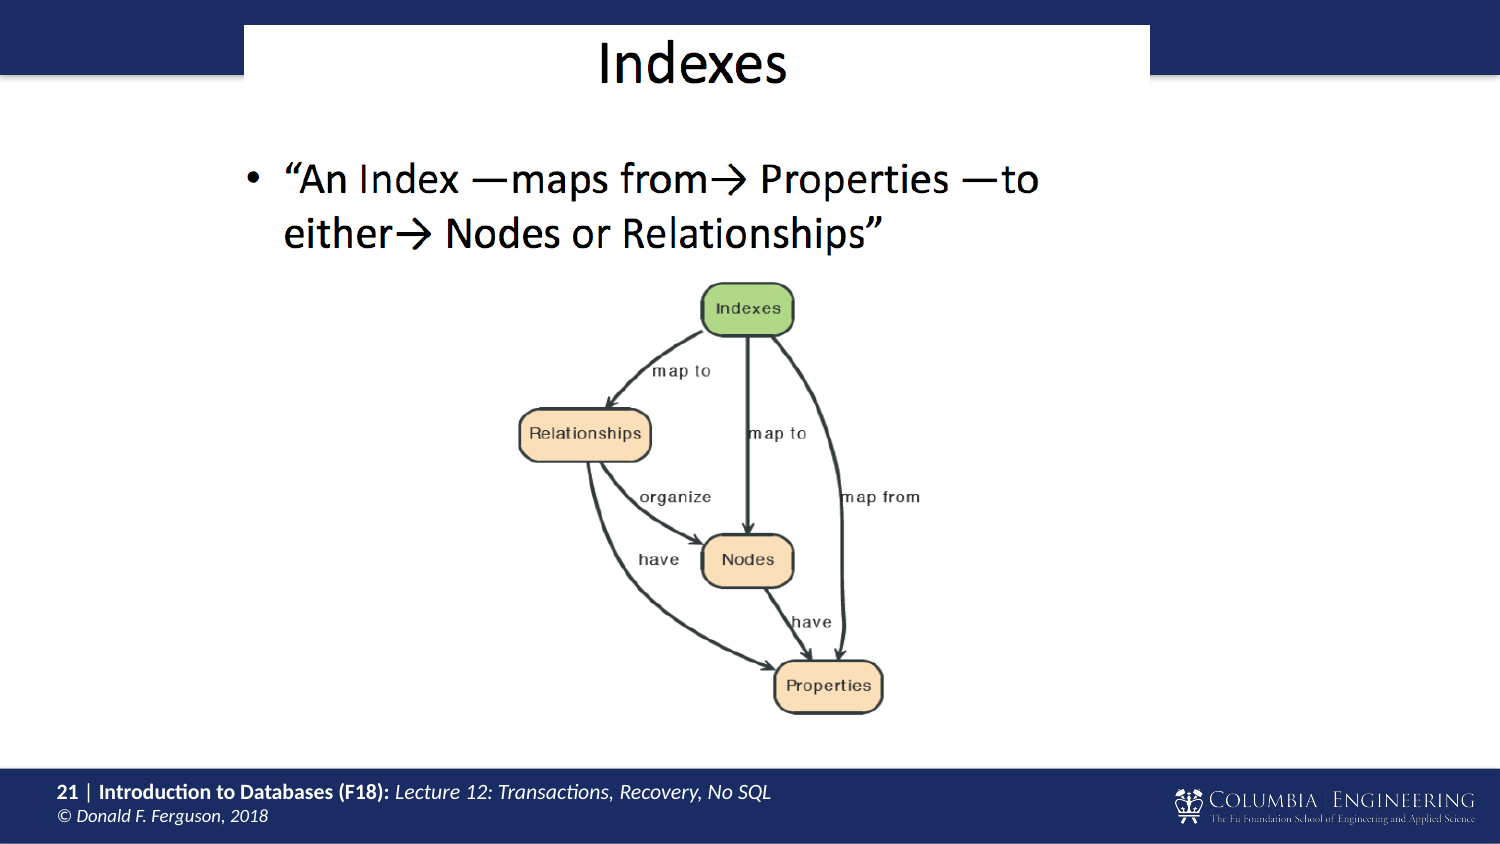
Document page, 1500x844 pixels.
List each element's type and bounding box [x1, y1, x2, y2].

picture [244, 25, 1150, 723]
